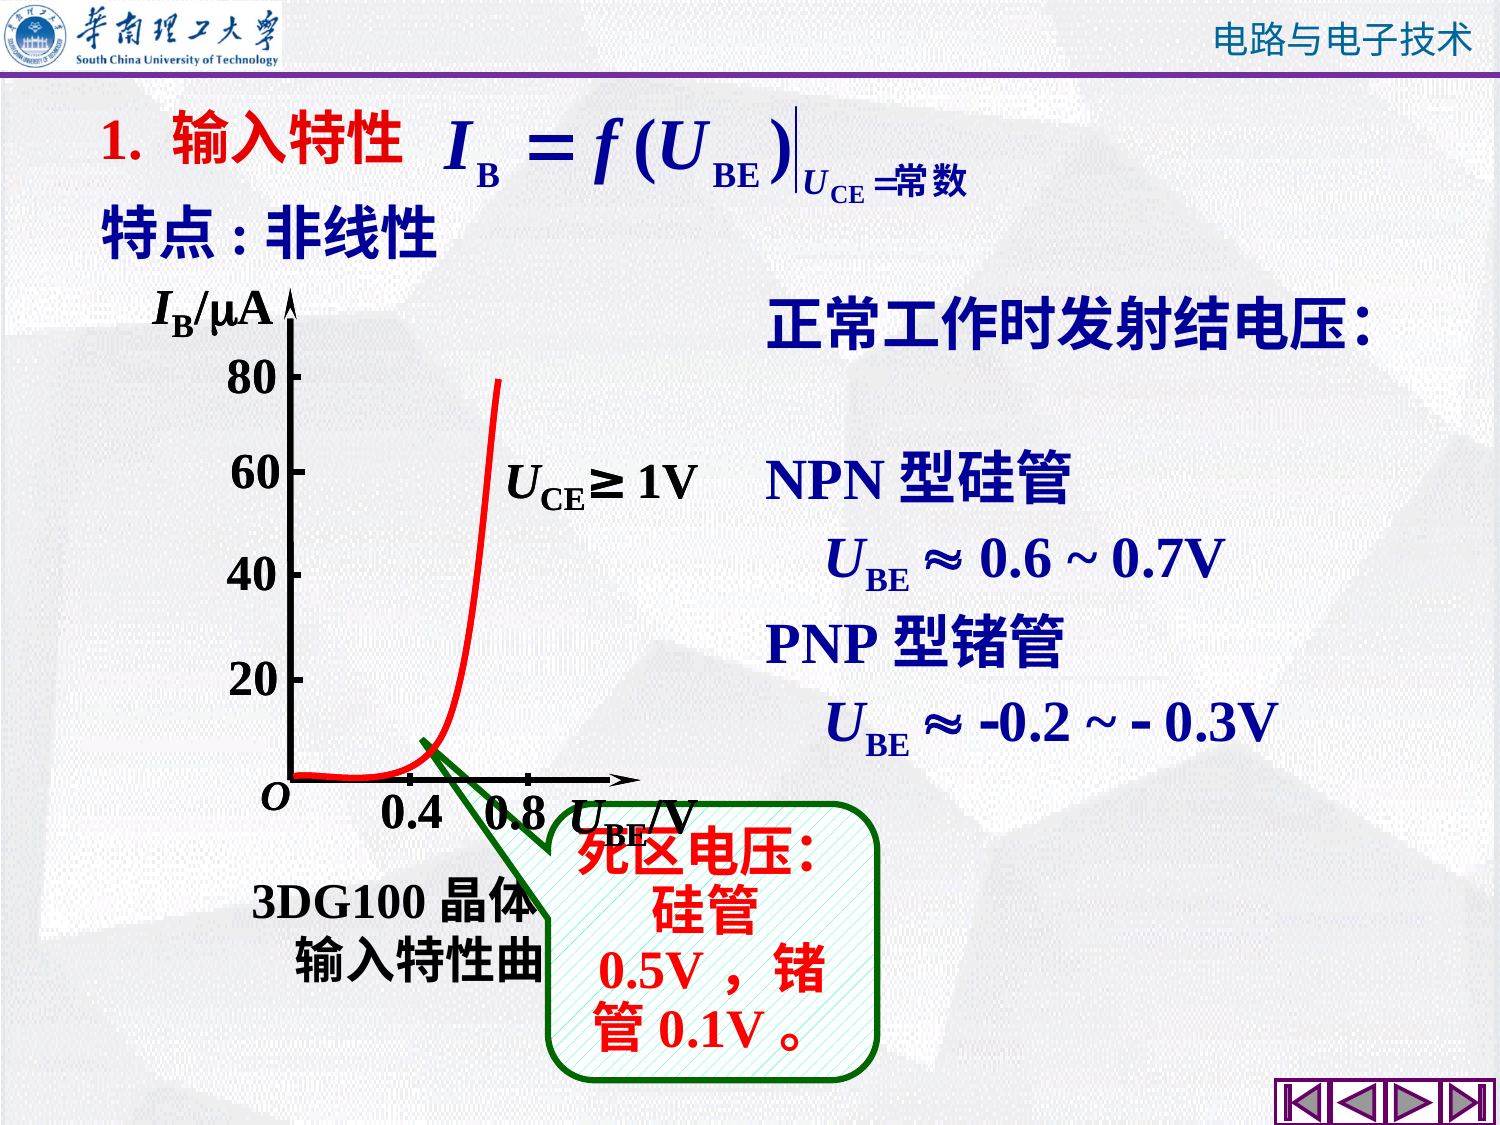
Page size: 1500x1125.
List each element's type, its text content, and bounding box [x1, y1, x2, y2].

picture [1, 78, 1500, 1125]
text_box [432, 96, 972, 213]
text_box 3DG100晶体管的 输入特性曲线 [236, 861, 548, 997]
text_box 特点:非线性 [85, 188, 511, 274]
text_box 死区电压：硅管0.5V，锗管0.1V。 [503, 803, 878, 1081]
text_box 正常工作时发射结电压： NPN型硅管 UBE  0.6 ~ 0.7V PNP型锗管 UBE  0.2 ~  0.3V [723, 245, 1424, 798]
title 1. 输入特性 [84, 102, 432, 178]
picture [1, 0, 1500, 72]
